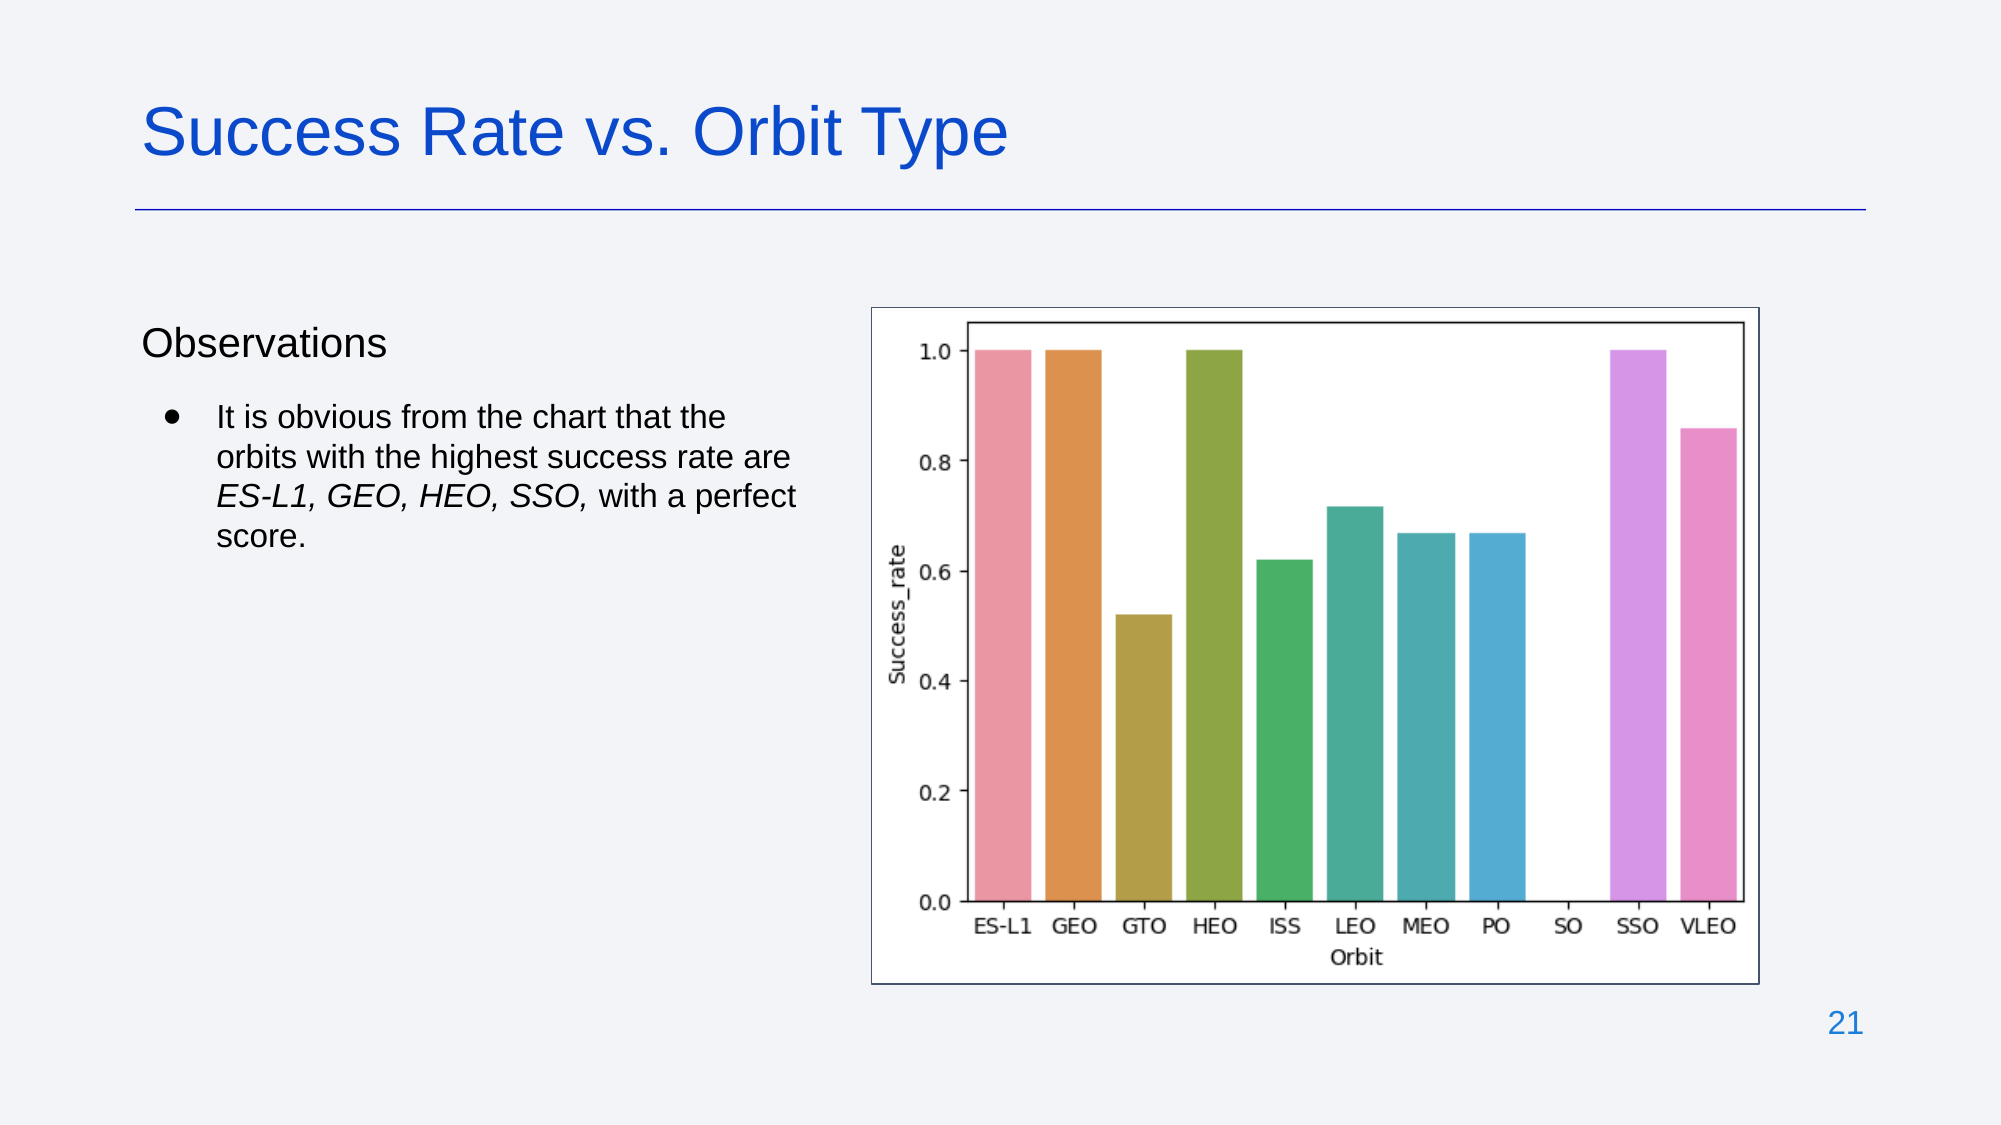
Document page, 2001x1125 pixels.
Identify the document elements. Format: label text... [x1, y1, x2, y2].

picture [0, 0, 2001, 1125]
slide_number ‹#› [1429, 988, 1880, 1055]
list Observations It is obvious from the chart that the orbits with the highest success rate are ES-L1, GEO, HEO, SSO, with a perfect score. [126, 308, 815, 989]
text_box Success Rate vs. Orbit Type [126, 88, 1852, 179]
